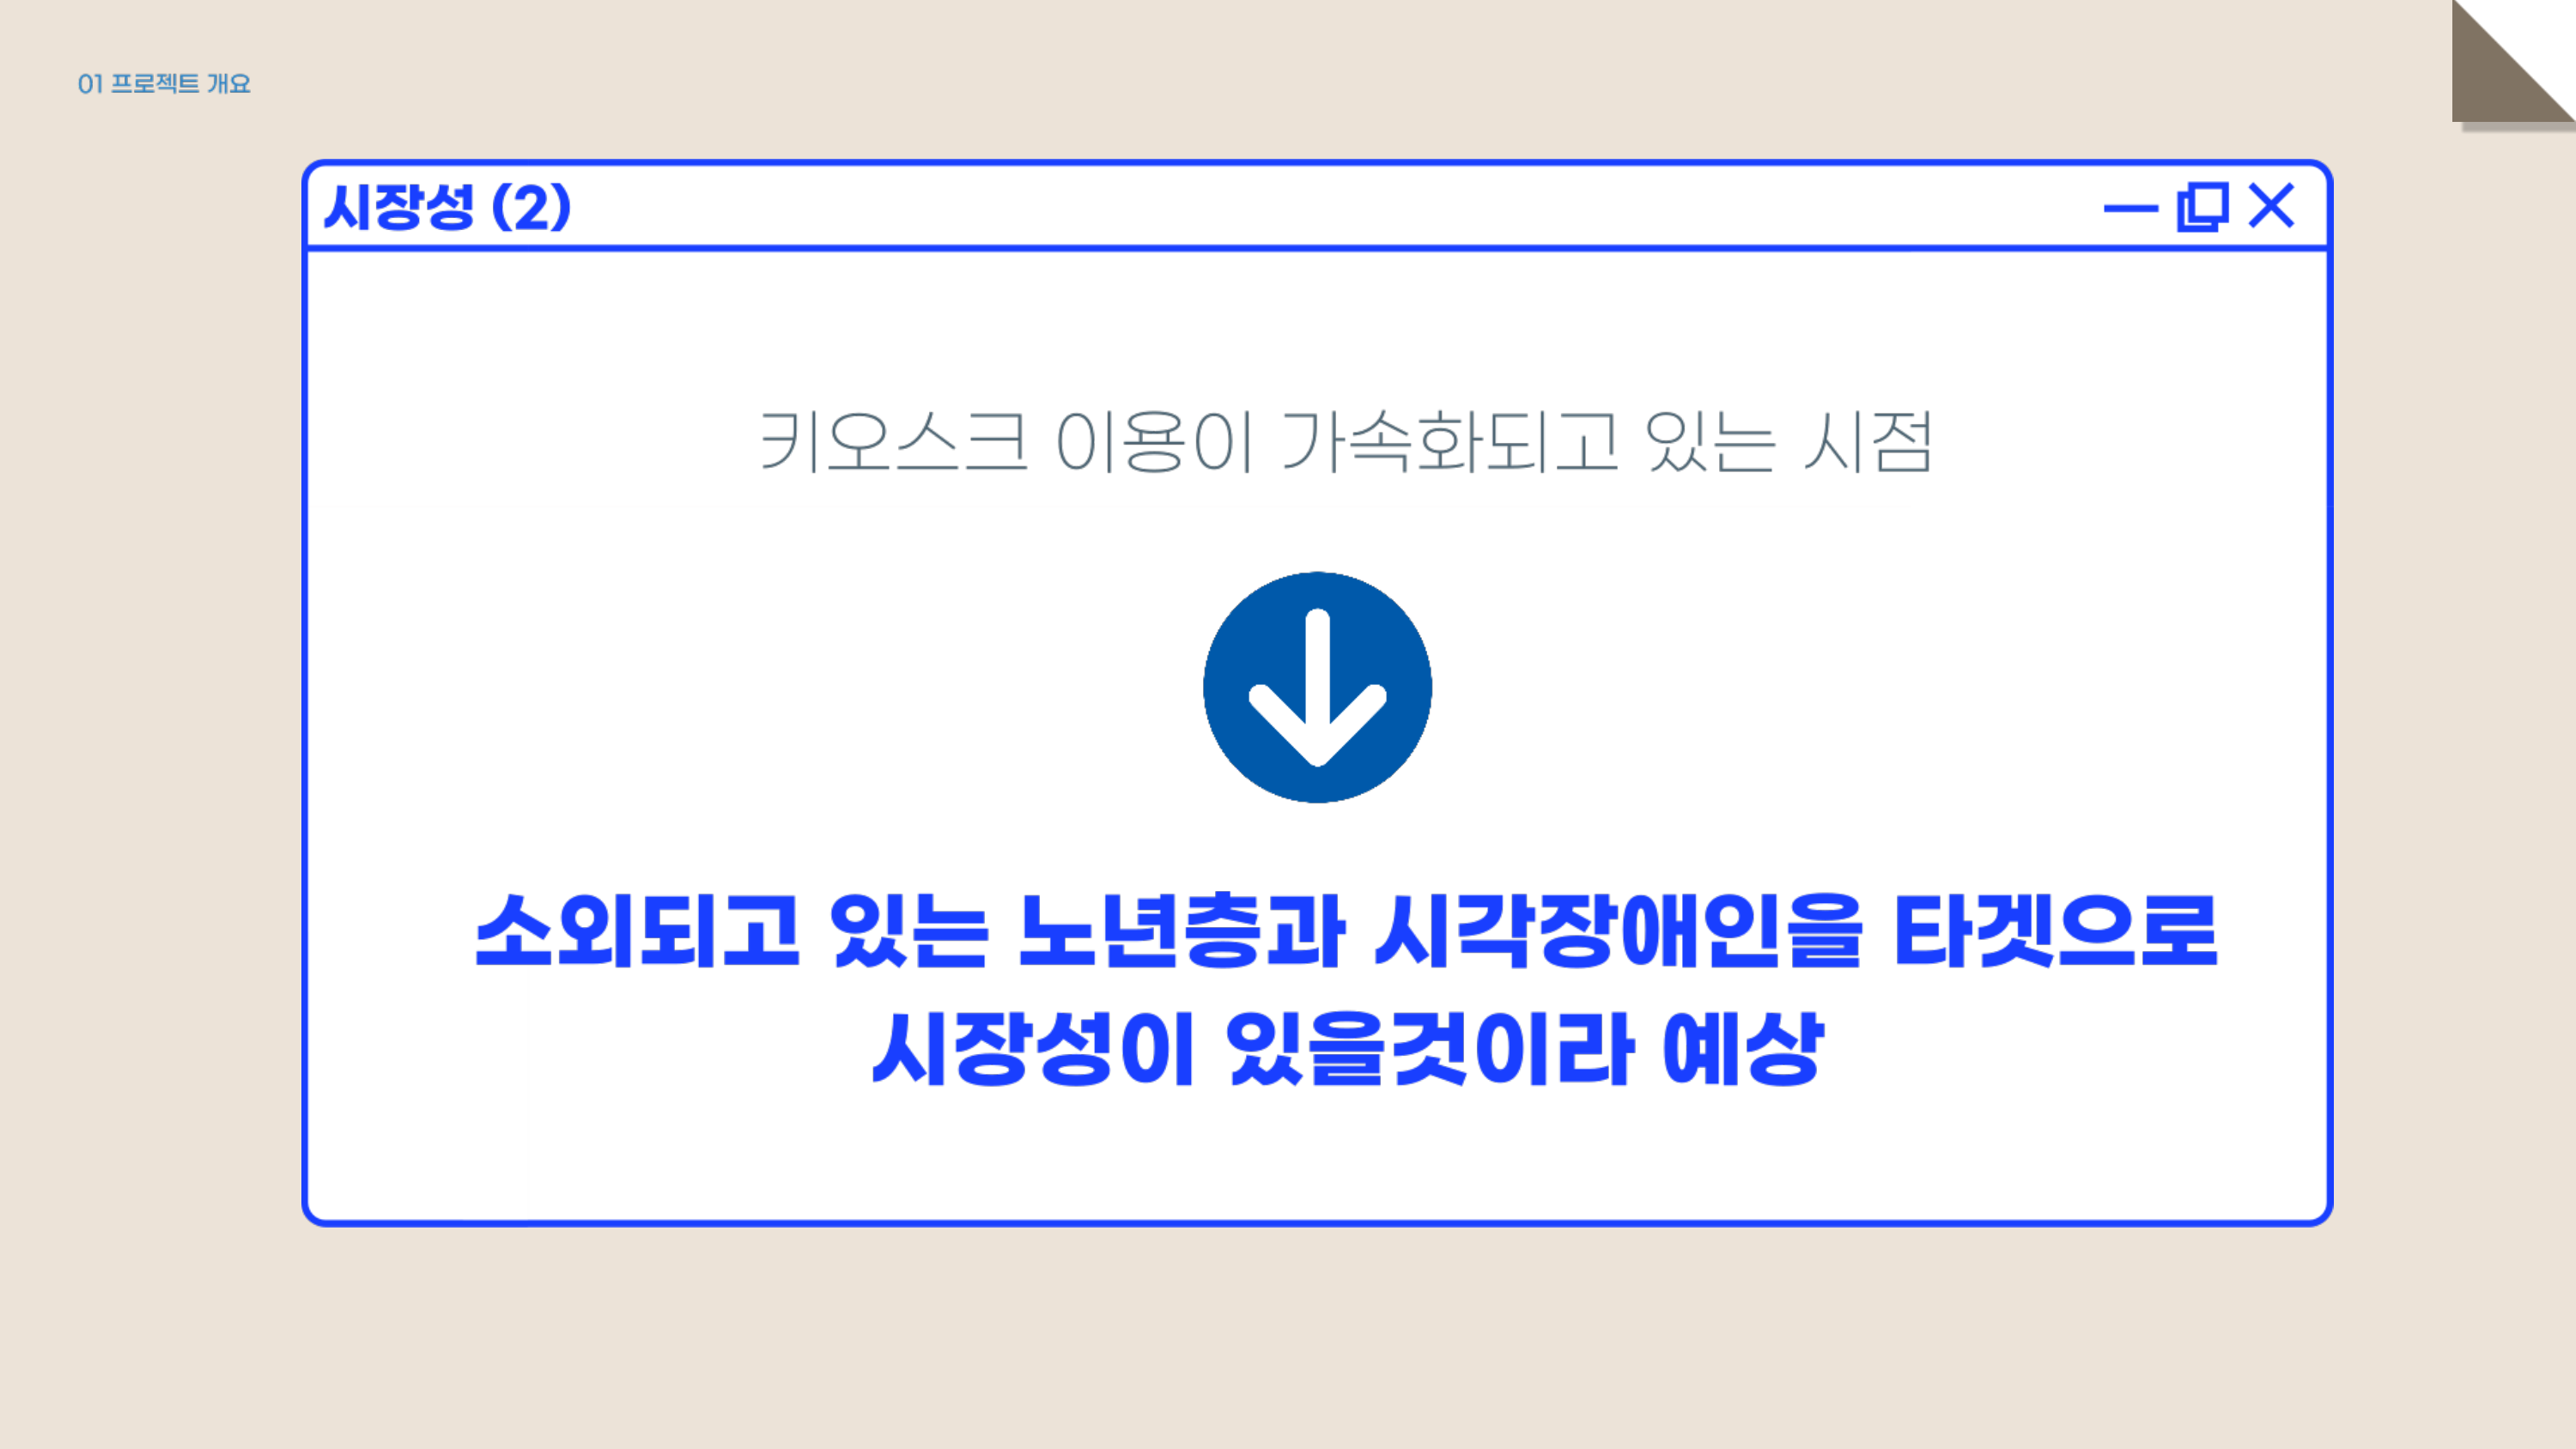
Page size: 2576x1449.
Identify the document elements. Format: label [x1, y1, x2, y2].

text_box [1200, 569, 1437, 806]
picture [2401, 0, 2576, 194]
text_box [301, 159, 2334, 1228]
picture [434, 388, 1962, 506]
picture [432, 865, 2256, 1126]
picture [199, 167, 597, 257]
picture [74, 66, 260, 105]
text_box [2451, 0, 2576, 122]
